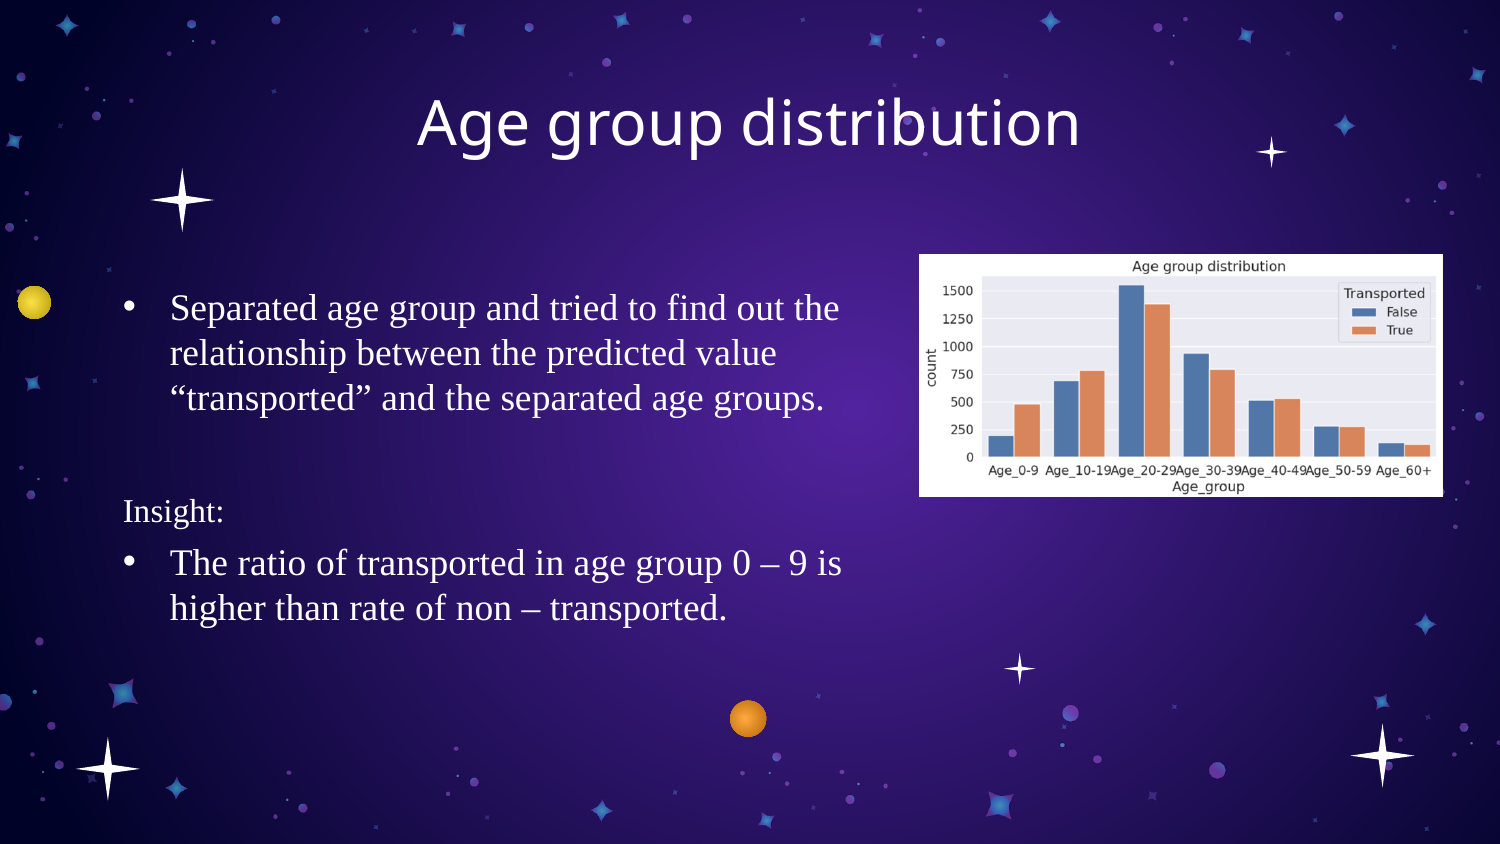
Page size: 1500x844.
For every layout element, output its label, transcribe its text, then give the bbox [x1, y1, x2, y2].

text_box [730, 700, 767, 737]
subtitle Separated age group and tried to find out the relationship between the predicted value “transported” and the separated age groups. [107, 267, 873, 474]
text_box Insight: The ratio of transported in age group 0 – 9 is higher than rate of non – transported. [107, 474, 873, 682]
title Age group distribution [319, 67, 1181, 168]
text_box [1255, 136, 1288, 168]
text_box [1350, 723, 1415, 788]
text_box [17, 286, 51, 319]
picture [0, 0, 1500, 844]
text_box [75, 736, 141, 801]
text_box [1003, 652, 1036, 685]
text_box [150, 167, 215, 232]
